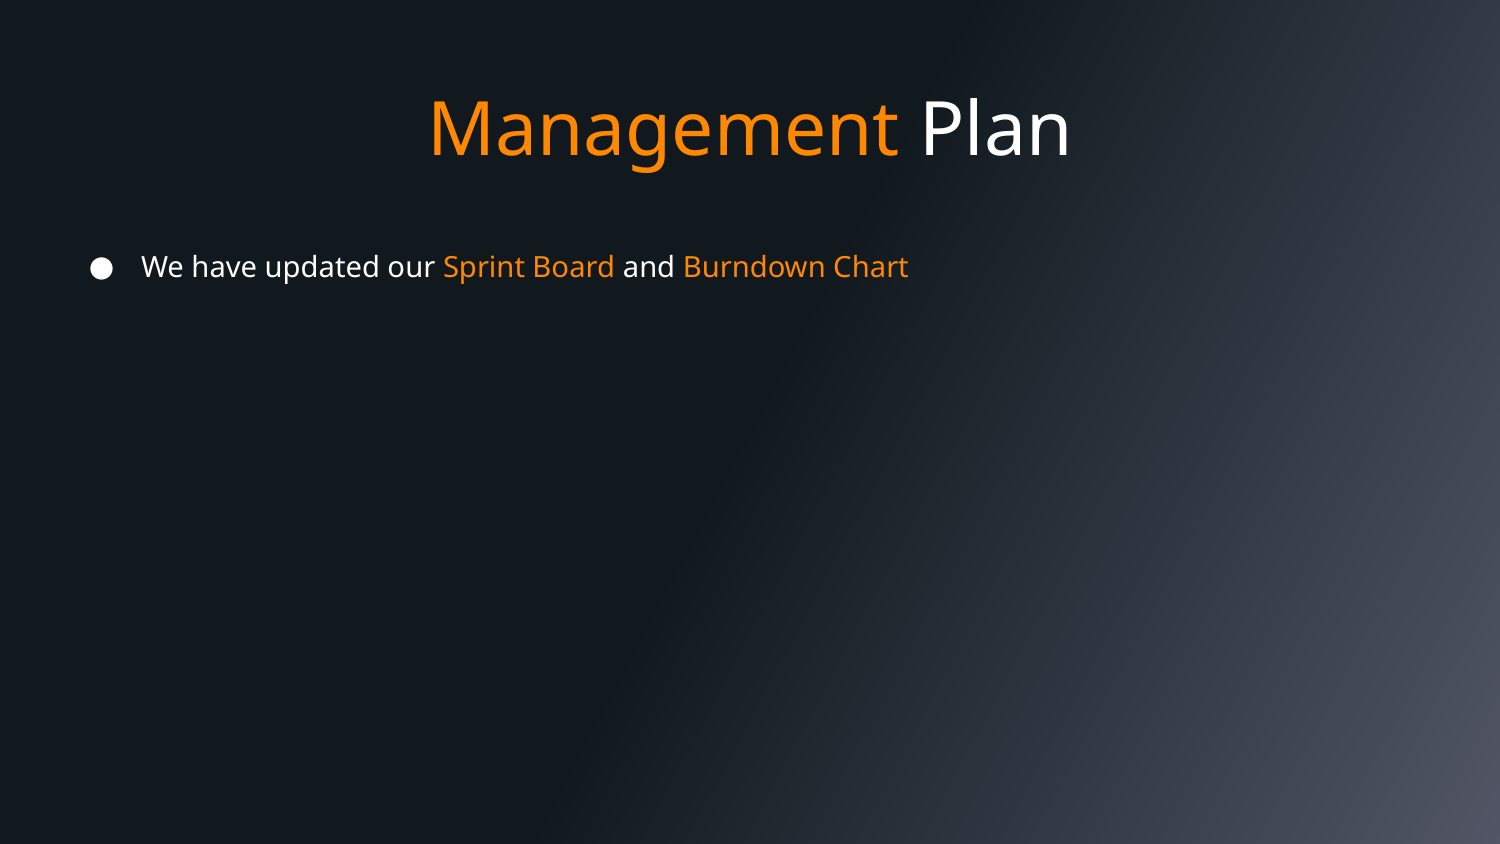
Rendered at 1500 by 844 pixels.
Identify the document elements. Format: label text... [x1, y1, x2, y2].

title Management Plan [51, 54, 1449, 172]
text_box We have updated our Sprint Board and Burndown Chart [51, 232, 1449, 783]
